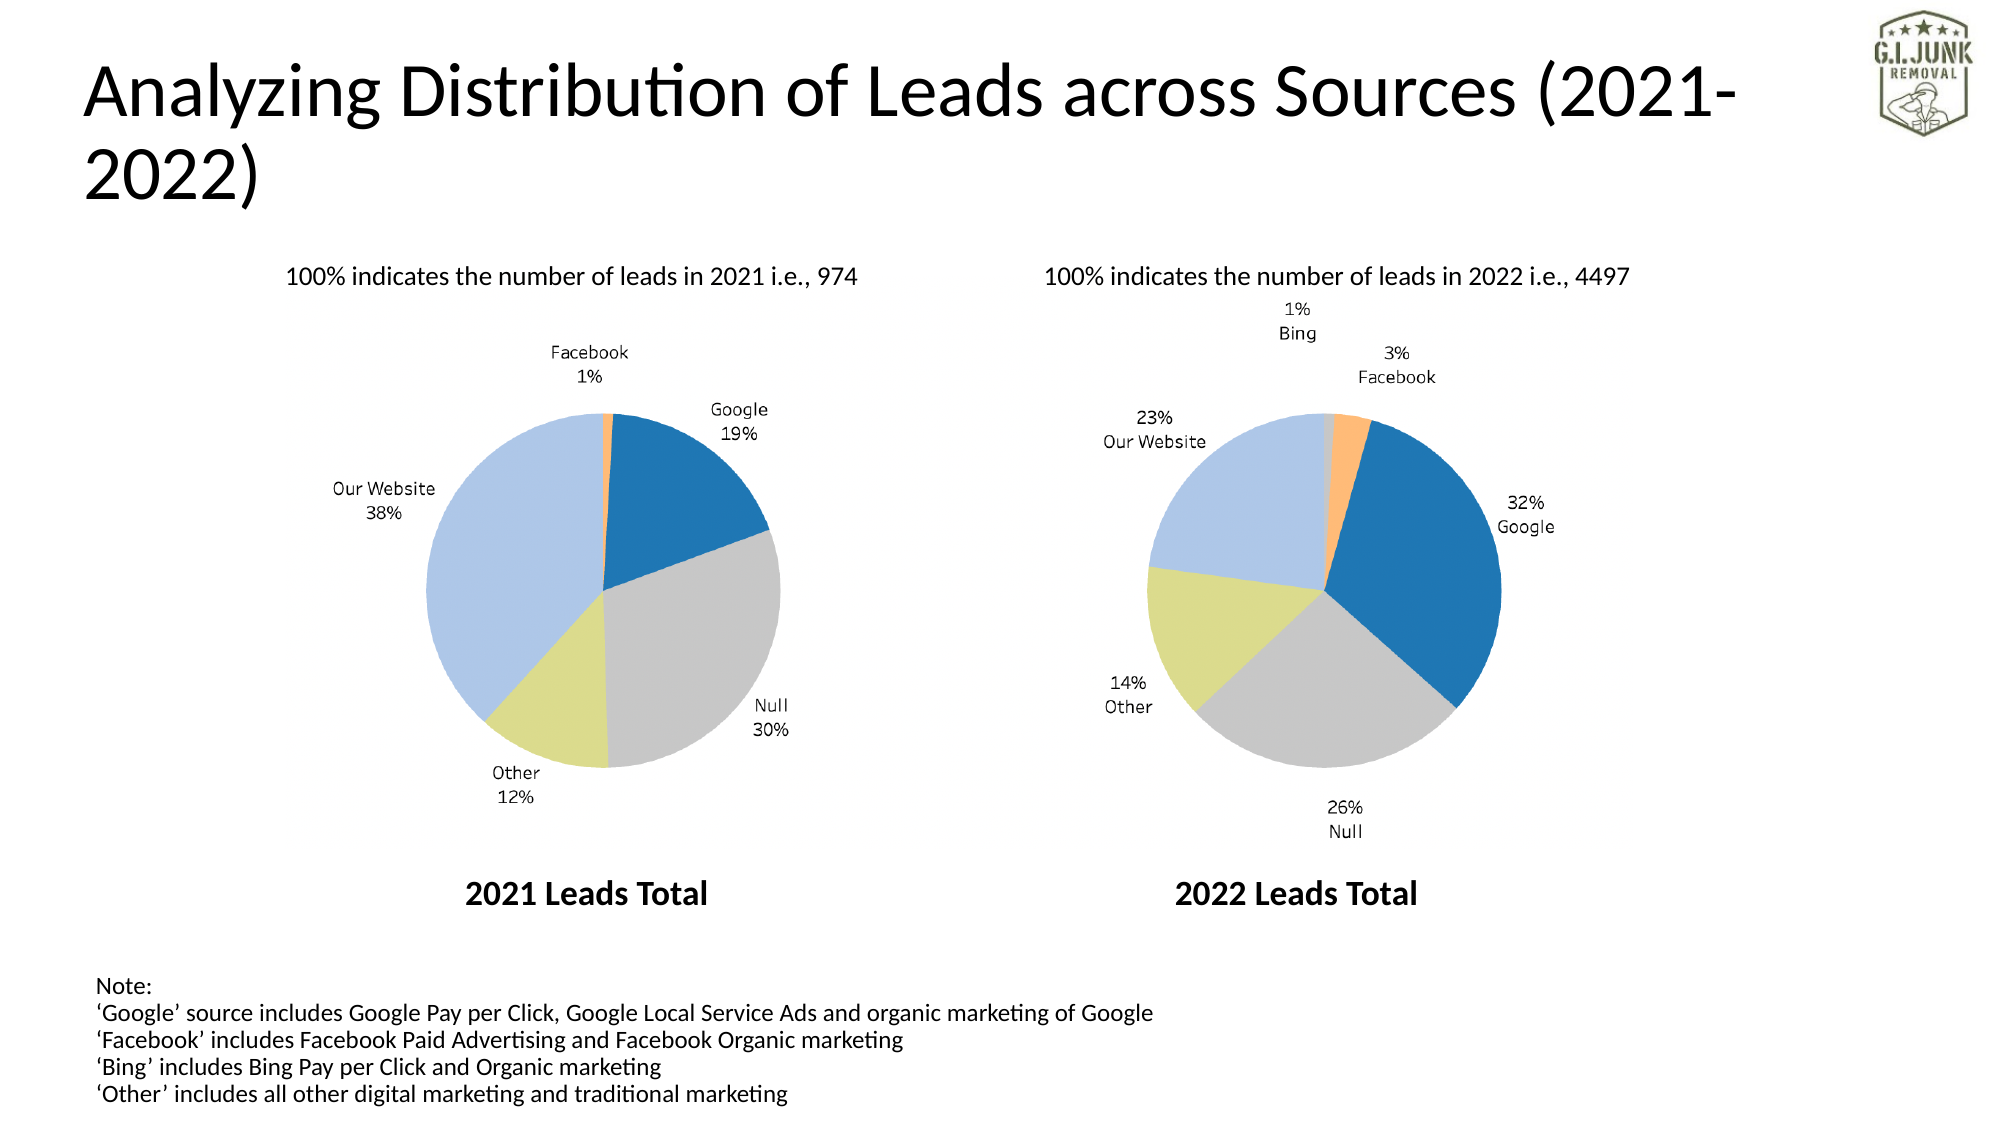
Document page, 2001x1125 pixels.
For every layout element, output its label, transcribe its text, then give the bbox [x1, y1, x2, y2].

text_box 2021 Leads Total [362, 858, 866, 928]
text_box Note: ‘Google’ source includes Google Pay per Click, Google Local Service Ads and organic marketing of Google ‘Facebook’ includes Facebook Paid Advertising and Facebook Organic marketing ‘Bing’ includes Bing Pay per Click and Organic marketing ‘Other’ includes all other digital marketing and traditional marketing [80, 965, 1926, 1118]
text_box 100% indicates the number of leads in 2021 i.e., 974 [270, 243, 949, 306]
picture [1852, 0, 1996, 145]
picture [285, 276, 1633, 850]
text_box 100% indicates the number of leads in 2022 i.e., 4497 [1028, 243, 1671, 306]
text_box 2022 Leads Total [1071, 858, 1589, 928]
title Analyzing Distribution of Leads across Sources (2021-2022) [68, 34, 1870, 169]
